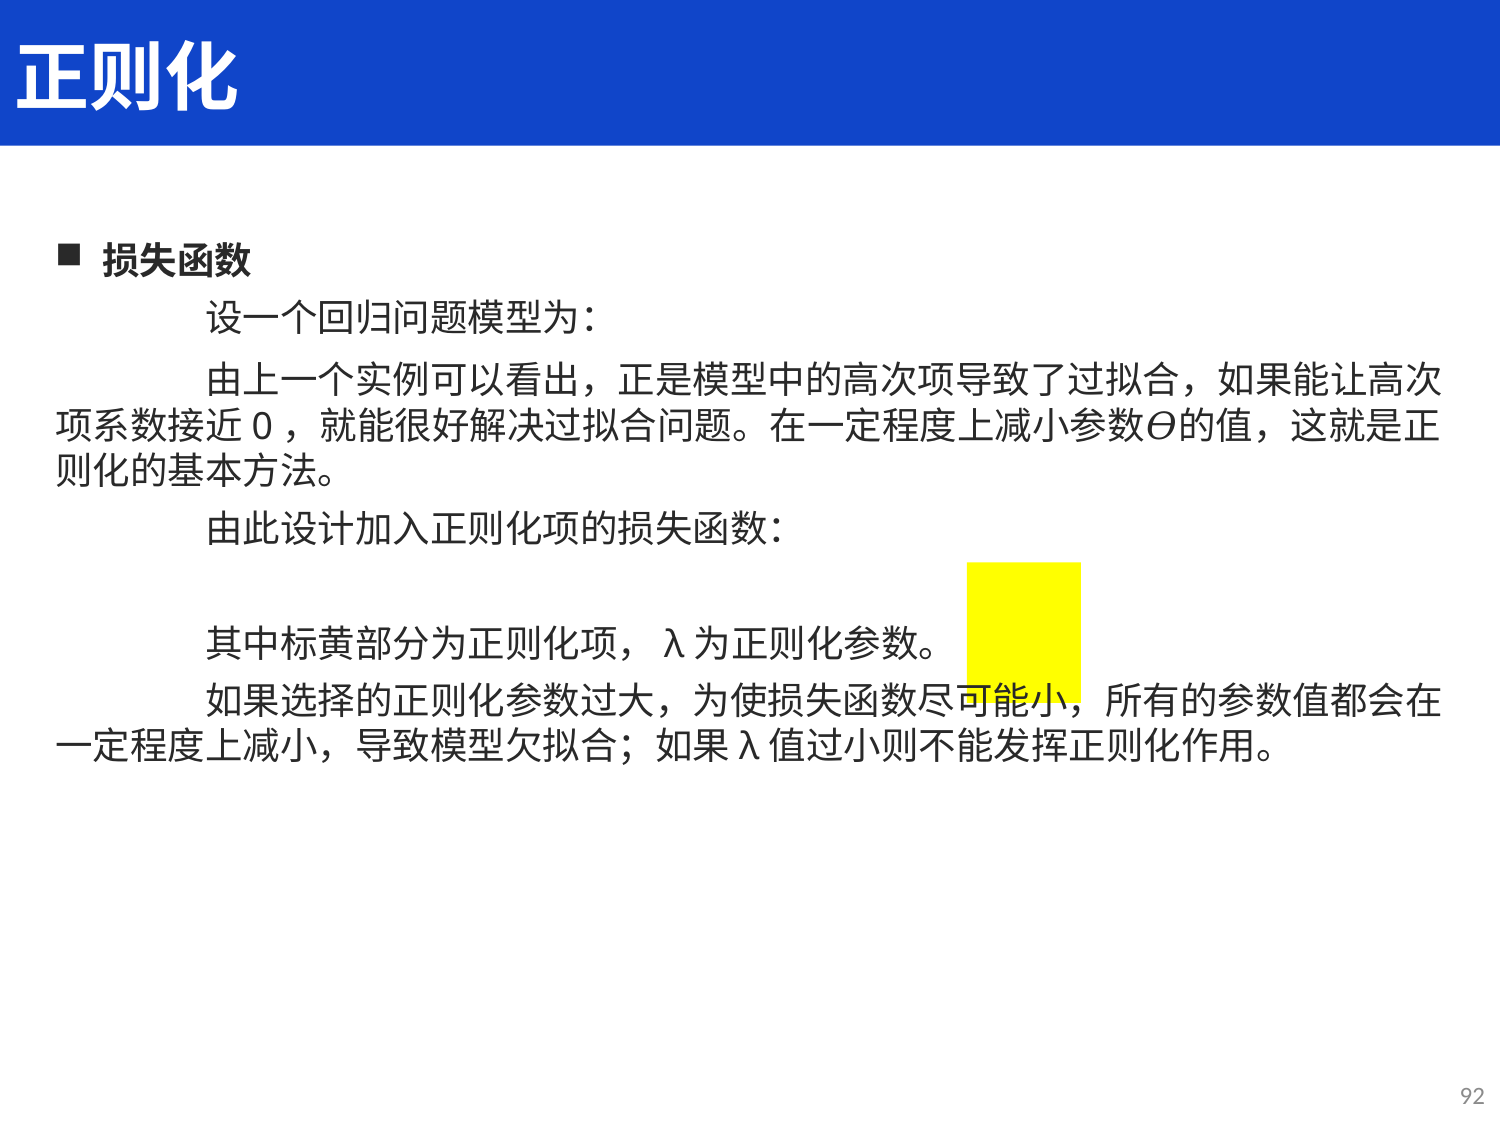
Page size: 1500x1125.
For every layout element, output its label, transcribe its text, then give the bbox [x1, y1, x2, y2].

text_box 92 [1162, 1065, 1500, 1125]
text_box 正则化 [0, 0, 1500, 146]
text_box [966, 561, 1082, 704]
